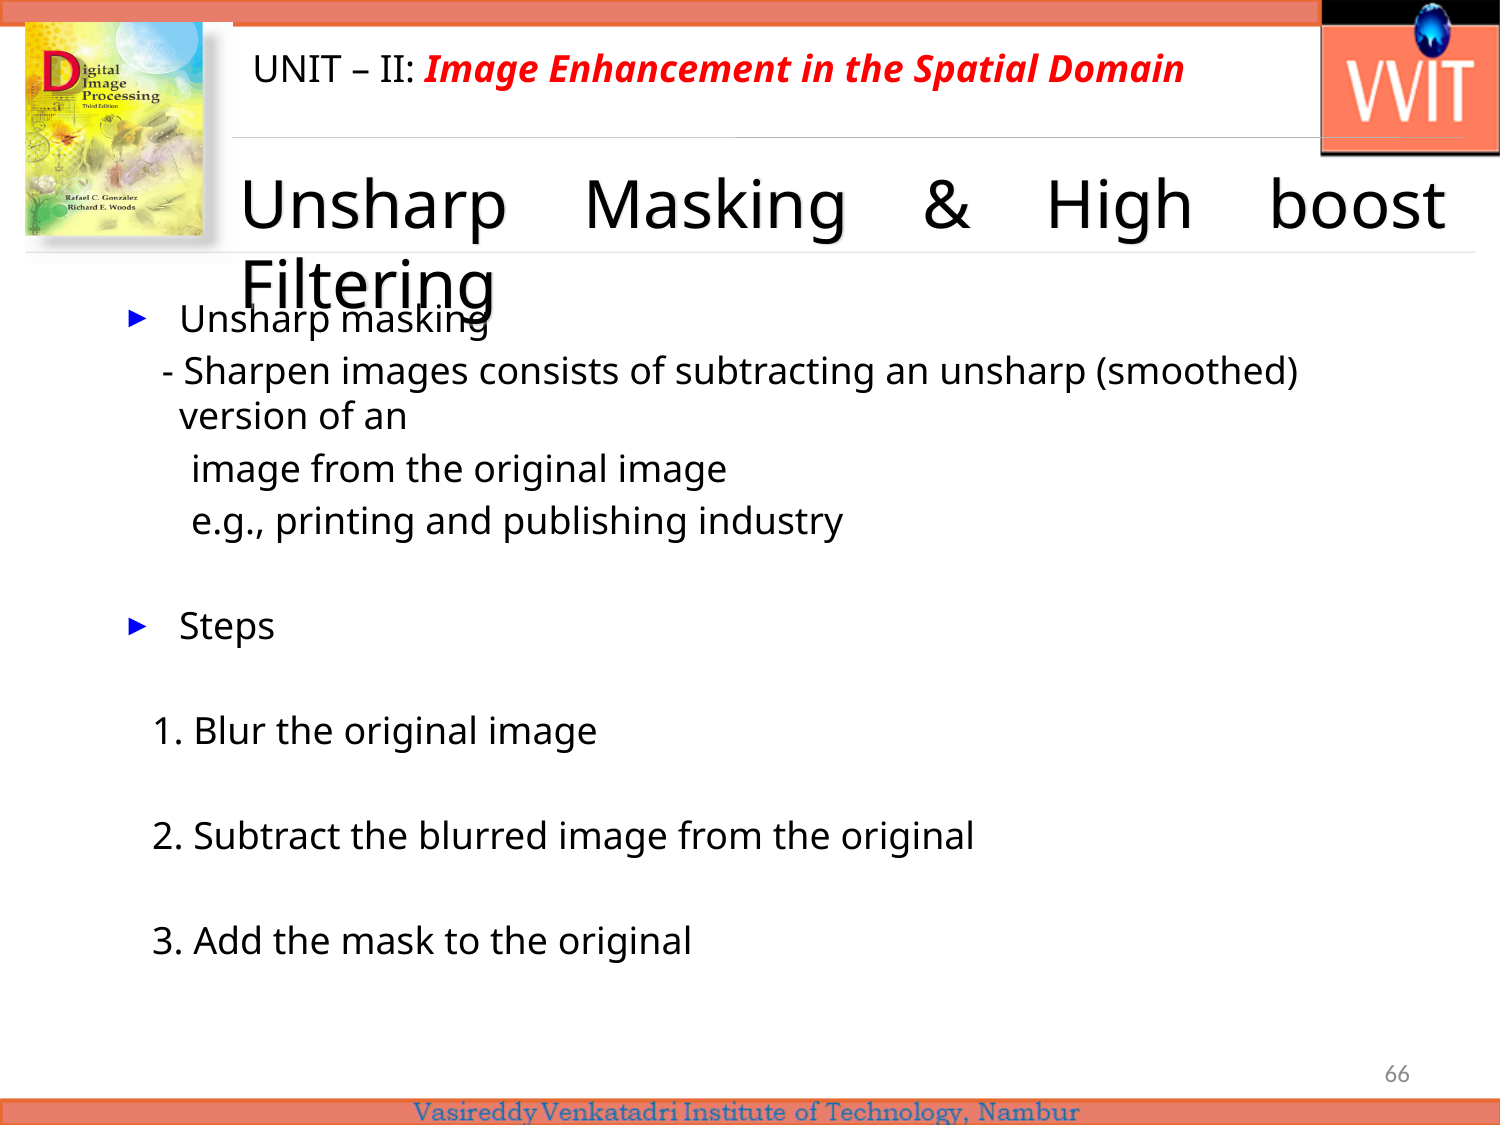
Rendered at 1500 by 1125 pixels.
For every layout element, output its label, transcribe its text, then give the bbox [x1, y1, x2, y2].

text_box UNIT – II: Image Enhancement in the Spatial Domain [237, 37, 1388, 98]
text_box Unsharp Masking & High boost Filtering [225, 154, 1463, 329]
picture [0, 0, 1500, 1125]
slide_number 66 [1074, 1042, 1425, 1103]
text_box Unsharp masking - Sharpen images consists of subtracting an unsharp (smoothed) version of an image from the original image e.g., printing and publishing industry Steps 1. Blur the original image 2. Subtract the blurred image from the original 3. Add the mask to the original [108, 287, 1413, 963]
